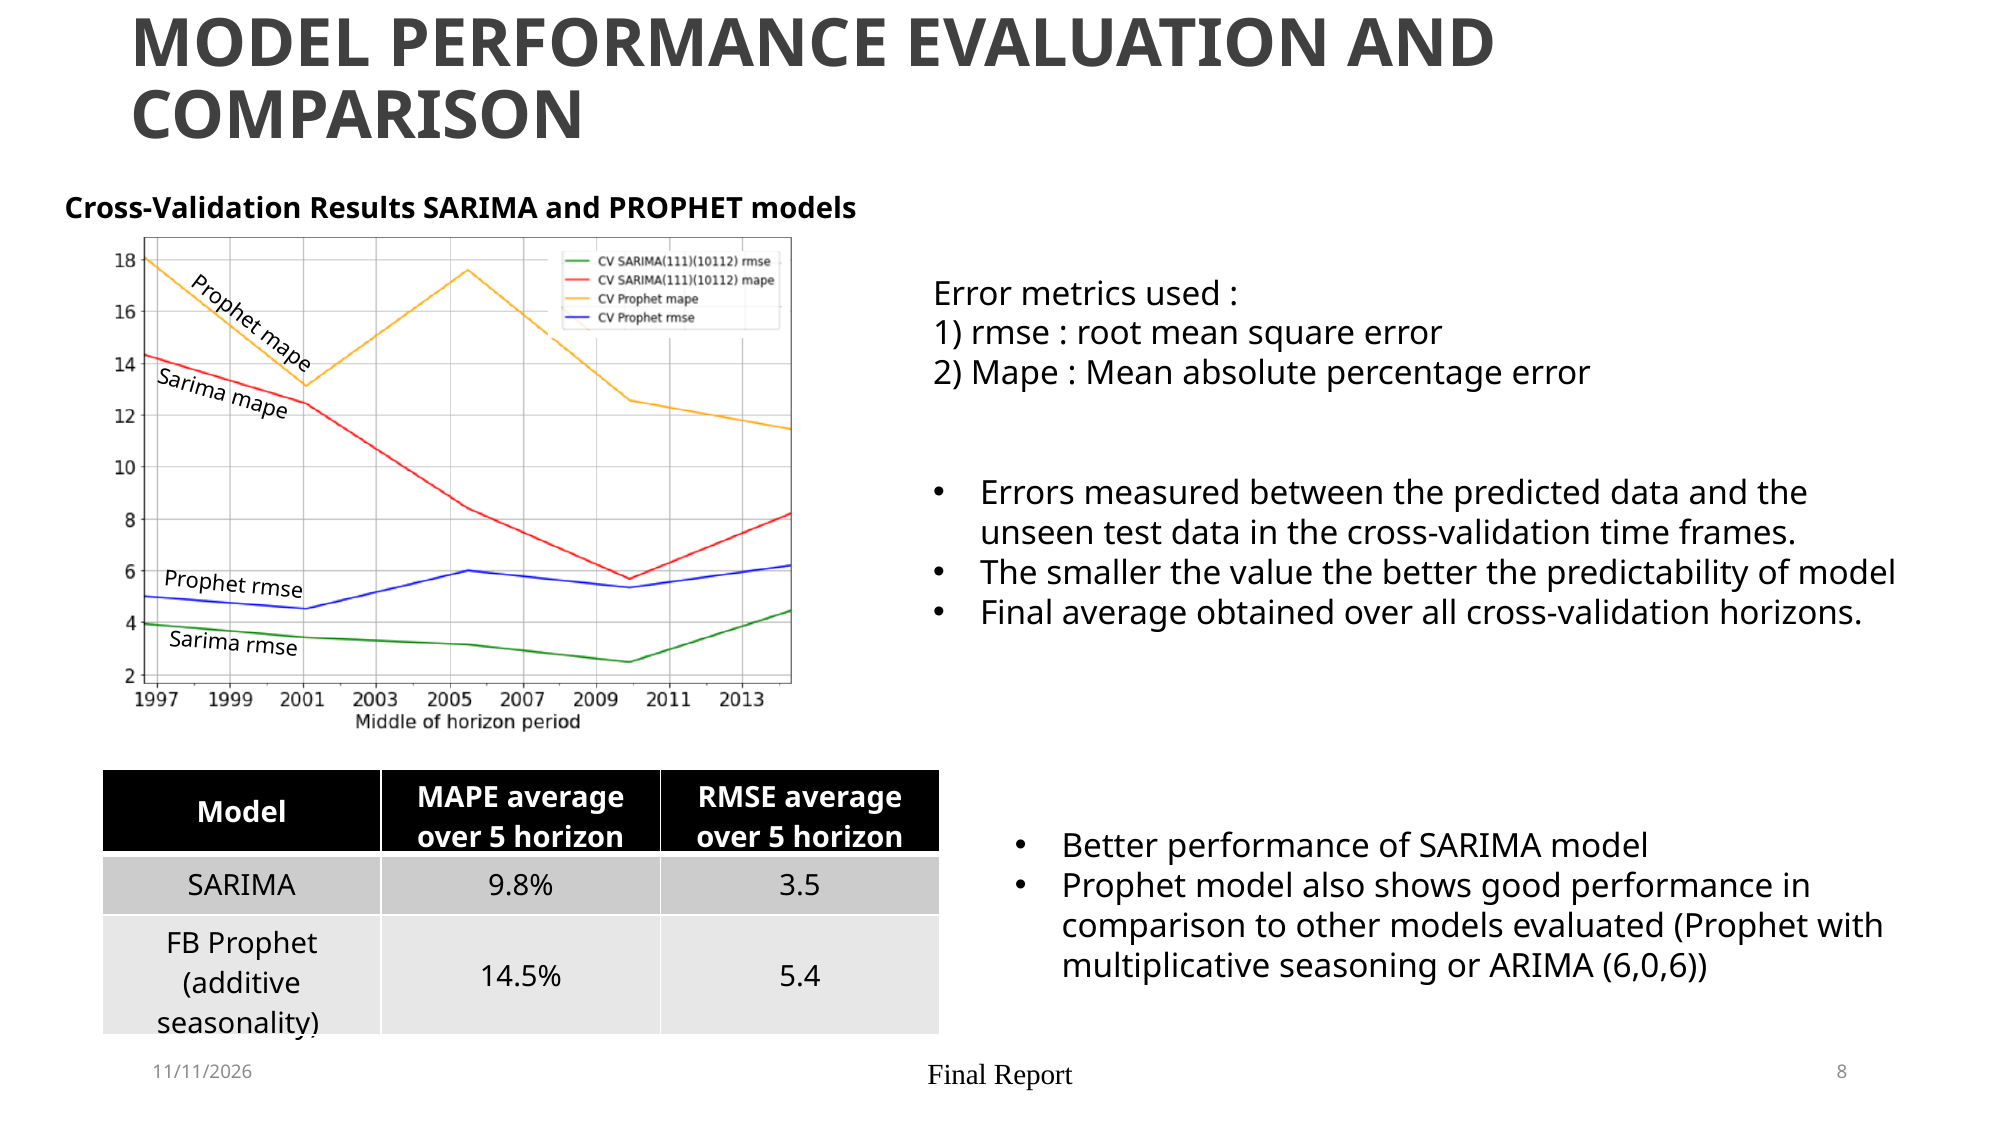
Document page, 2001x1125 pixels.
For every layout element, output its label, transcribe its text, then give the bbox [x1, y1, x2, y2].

table_cell 14.5% [382, 916, 660, 1034]
table_header Model [103, 770, 380, 851]
title Model Performance Evaluation and Comparison [115, 0, 1953, 163]
table_cell 9.8% [382, 857, 660, 914]
table_cell 3.5 [661, 857, 939, 914]
footer Final Report [662, 1042, 1338, 1103]
table_header MAPE average over 5 horizon [382, 770, 660, 851]
slide_number 8 [1412, 1042, 1863, 1103]
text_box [99, 232, 823, 746]
text_box Cross-Validation Results SARIMA and PROPHET models [49, 182, 873, 232]
table_header RMSE average over 5 horizon [661, 770, 939, 851]
table_cell SARIMA [103, 857, 380, 914]
table_cell FB Prophet (additive seasonality) [103, 916, 380, 1034]
text_box Error metrics used : 1) rmse : root mean square error 2) Mape : Mean absolute percentage error Errors measured between the predicted data and the unseen test data in the cross-validation time frames. The smaller the value the better the predictability of model Final average obtained over all cross-validation horizons. [918, 264, 1923, 639]
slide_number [137, 1042, 588, 1103]
table_cell 5.4 [661, 916, 939, 1034]
text_box Better performance of SARIMA model Prophet model also shows good performance in comparison to other models evaluated (Prophet with multiplicative seasoning or ARIMA (6,0,6)) [999, 816, 2000, 992]
